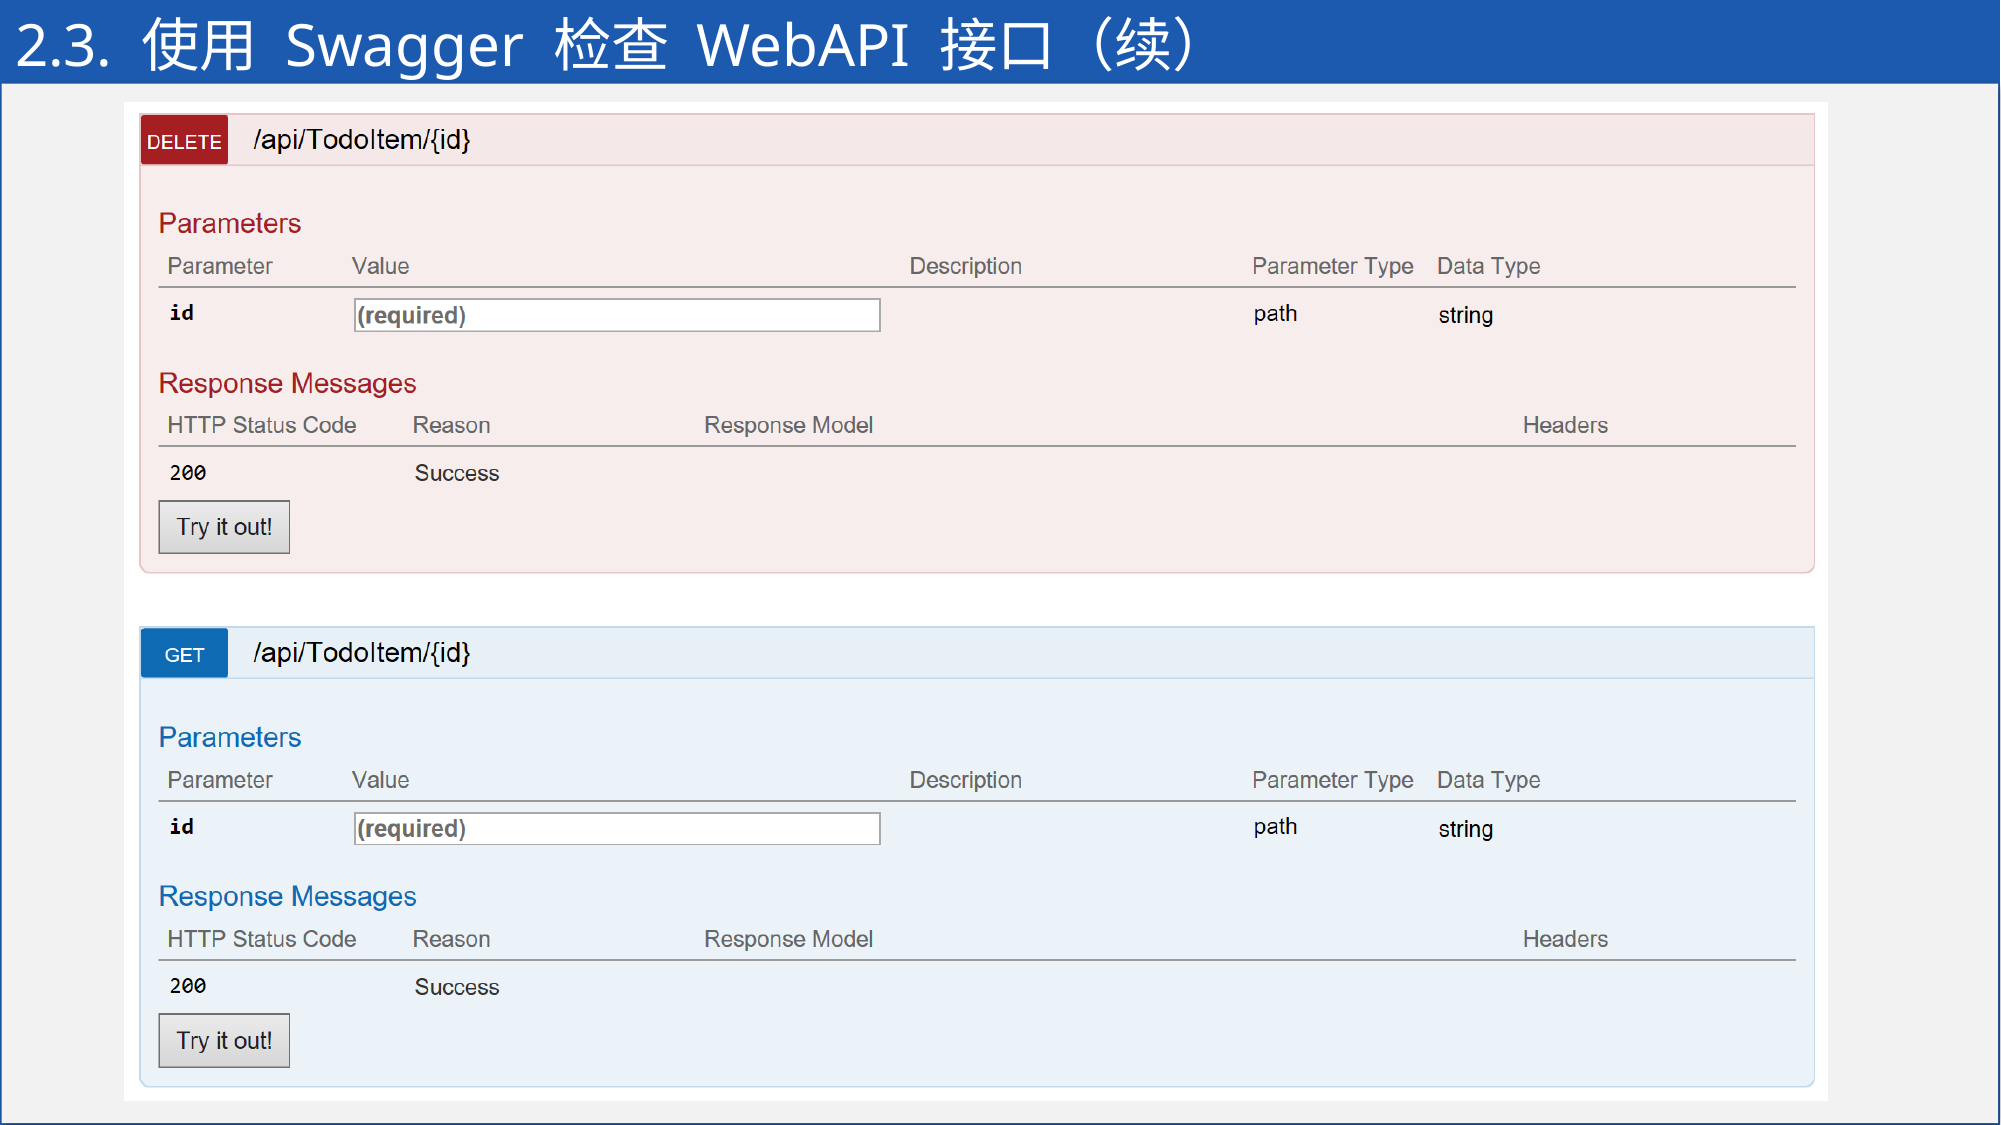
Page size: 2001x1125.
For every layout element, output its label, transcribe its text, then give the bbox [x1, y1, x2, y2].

picture [124, 102, 1828, 1101]
title 2.3. 使用 Swagger 检查 WebAPI 接口（续） [0, 1, 2000, 84]
